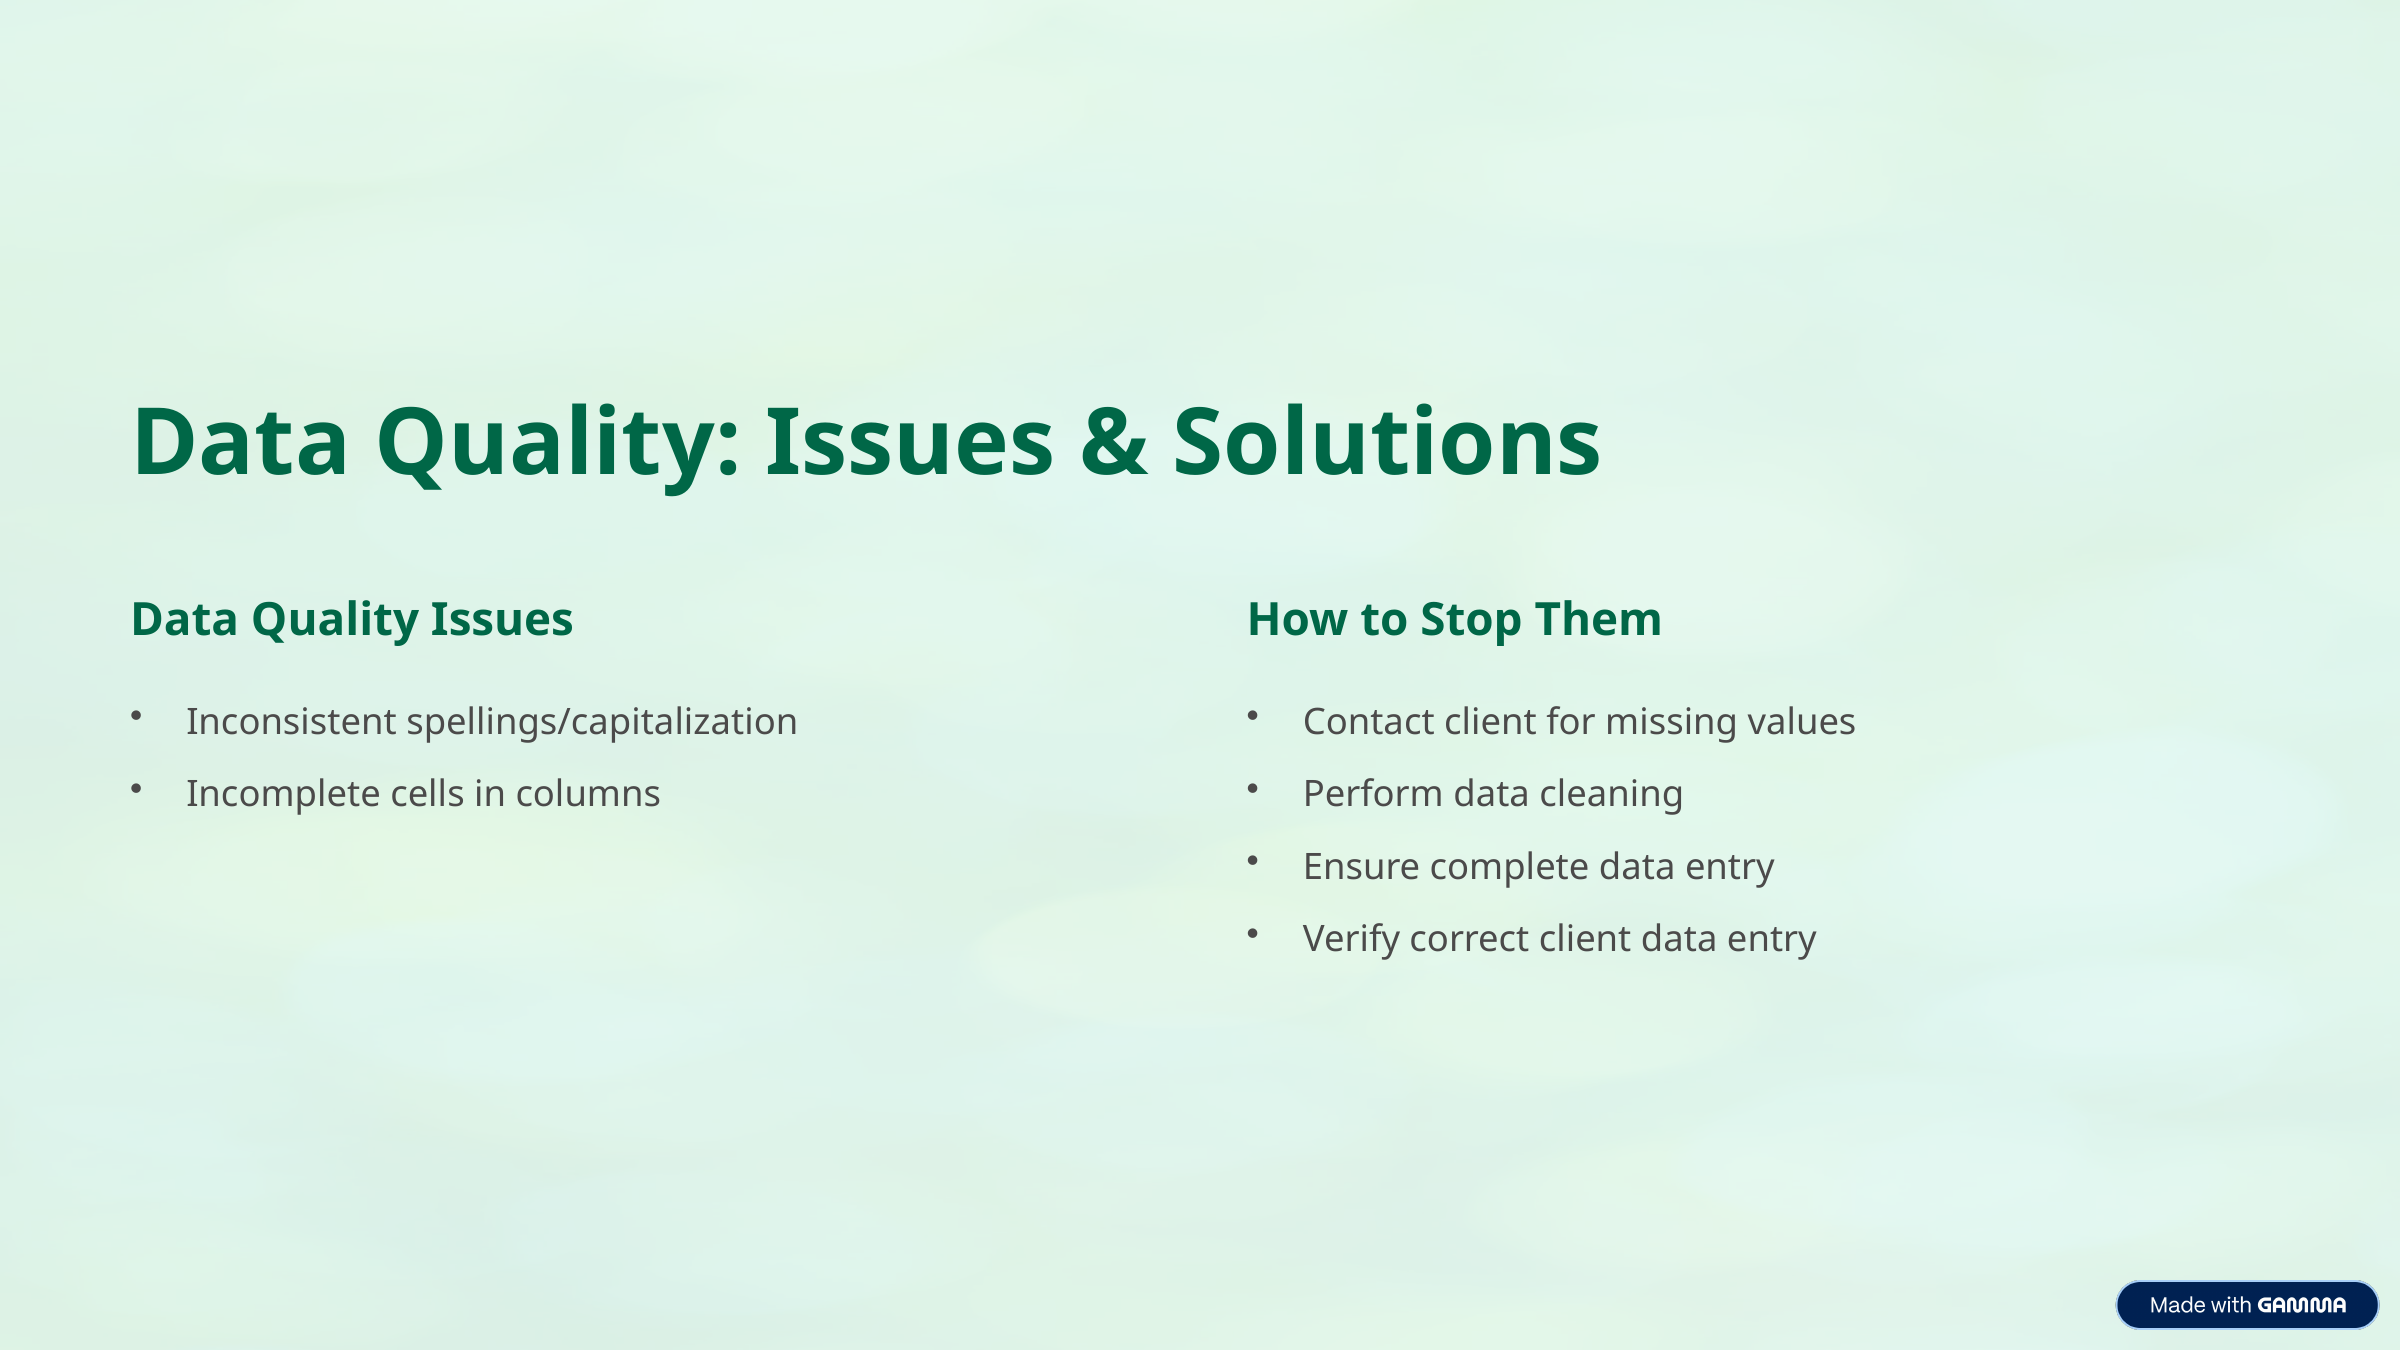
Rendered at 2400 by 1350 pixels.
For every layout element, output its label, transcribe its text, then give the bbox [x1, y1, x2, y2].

text_box Perform data cleaning [1246, 754, 2271, 815]
text_box Data Quality Issues [130, 586, 596, 645]
text_box How to Stop Them [1246, 586, 1712, 645]
text_box Contact client for missing values [1246, 682, 2271, 742]
text_box Incomplete cells in columns [130, 754, 1155, 815]
text_box Data Quality: Issues & Solutions [130, 377, 1632, 494]
picture [2106, 1271, 2389, 1339]
text_box Inconsistent spellings/capitalization [130, 682, 1155, 742]
text_box Ensure complete data entry [1246, 827, 2271, 887]
text_box Verify correct client data entry [1246, 899, 2271, 960]
